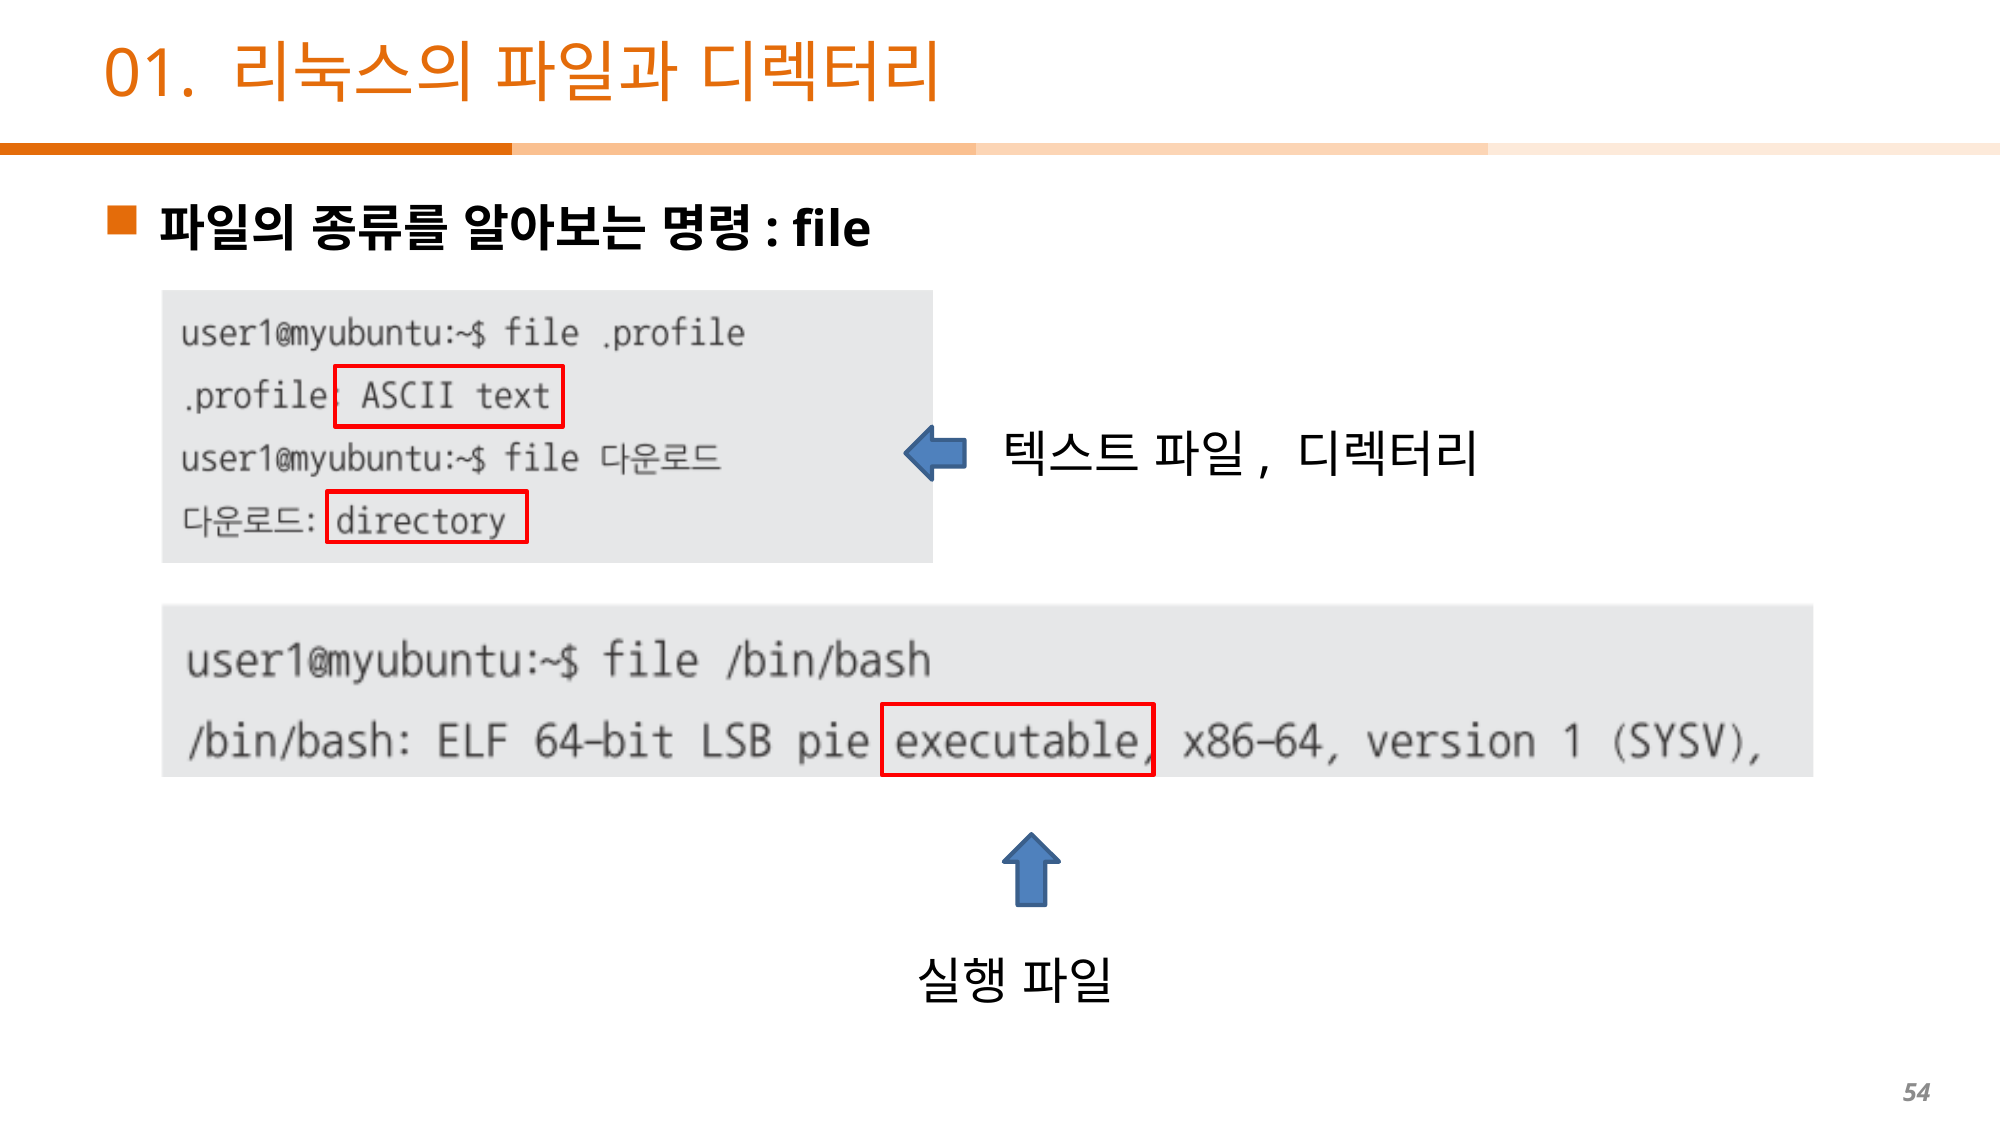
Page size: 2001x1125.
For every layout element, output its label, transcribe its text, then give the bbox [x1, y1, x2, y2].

picture [161, 290, 933, 563]
list 파일의 종류를 알아보는 명령: file [88, 176, 1920, 1083]
text_box [937, 437, 967, 469]
text_box [1001, 832, 1061, 908]
picture [161, 597, 1814, 777]
text_box 실행 파일 [901, 905, 1154, 1055]
title 01. 리눅스의 파일과 디렉터리 [88, 18, 1920, 122]
text_box 텍스트 파일, 디렉터리 [987, 377, 1532, 527]
